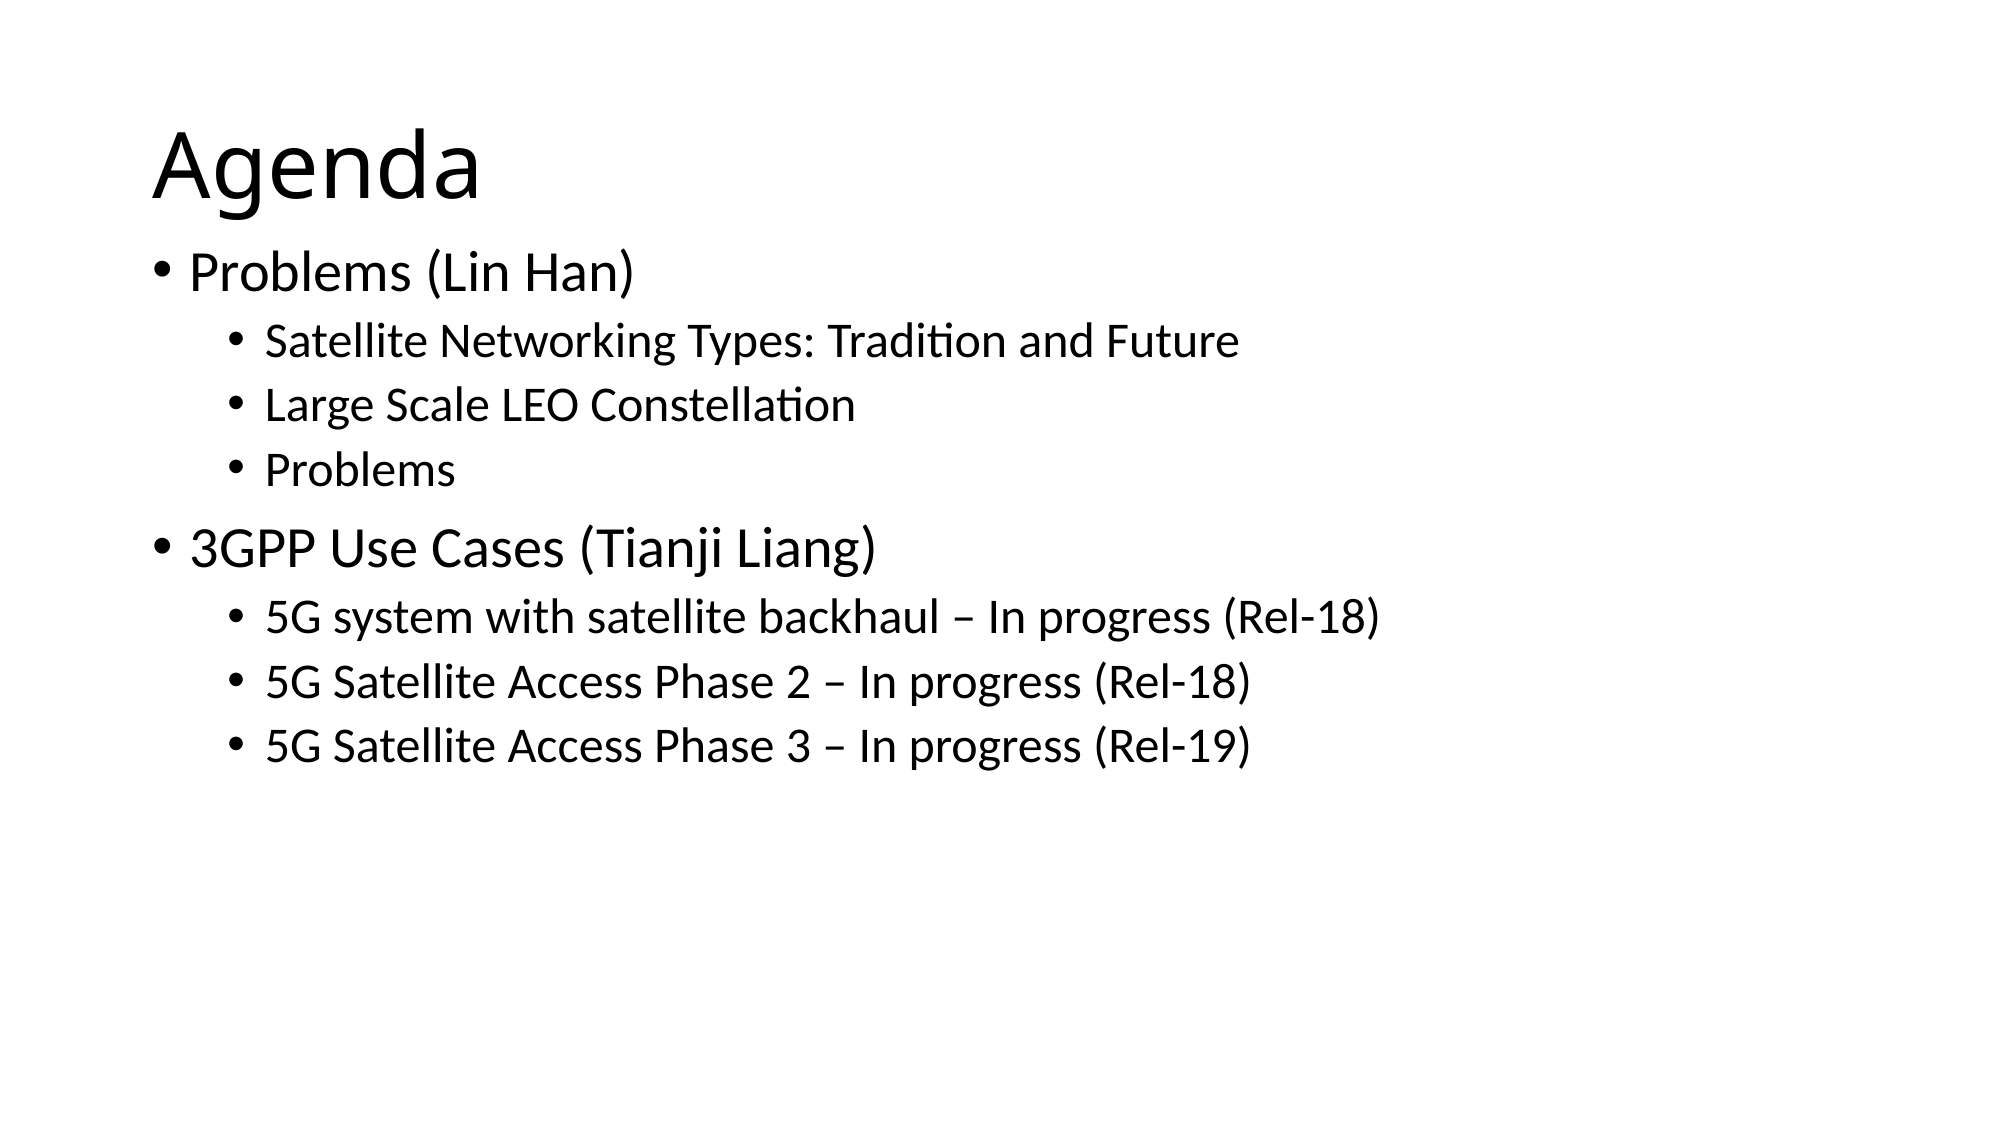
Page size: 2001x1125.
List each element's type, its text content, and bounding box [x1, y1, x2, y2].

title Agenda [137, 59, 1863, 233]
list Problems (Lin Han) Satellite Networking Types: Tradition and Future Large Scale LEO Constellation Problems 3GPP Use Cases (Tianji Liang) 5G system with satellite backhaul – In progress (Rel-18) 5G Satellite Access Phase 2 – In progress (Rel-18) 5G Satellite Access Phase 3 – In progress (Rel-19) [137, 233, 1863, 1014]
